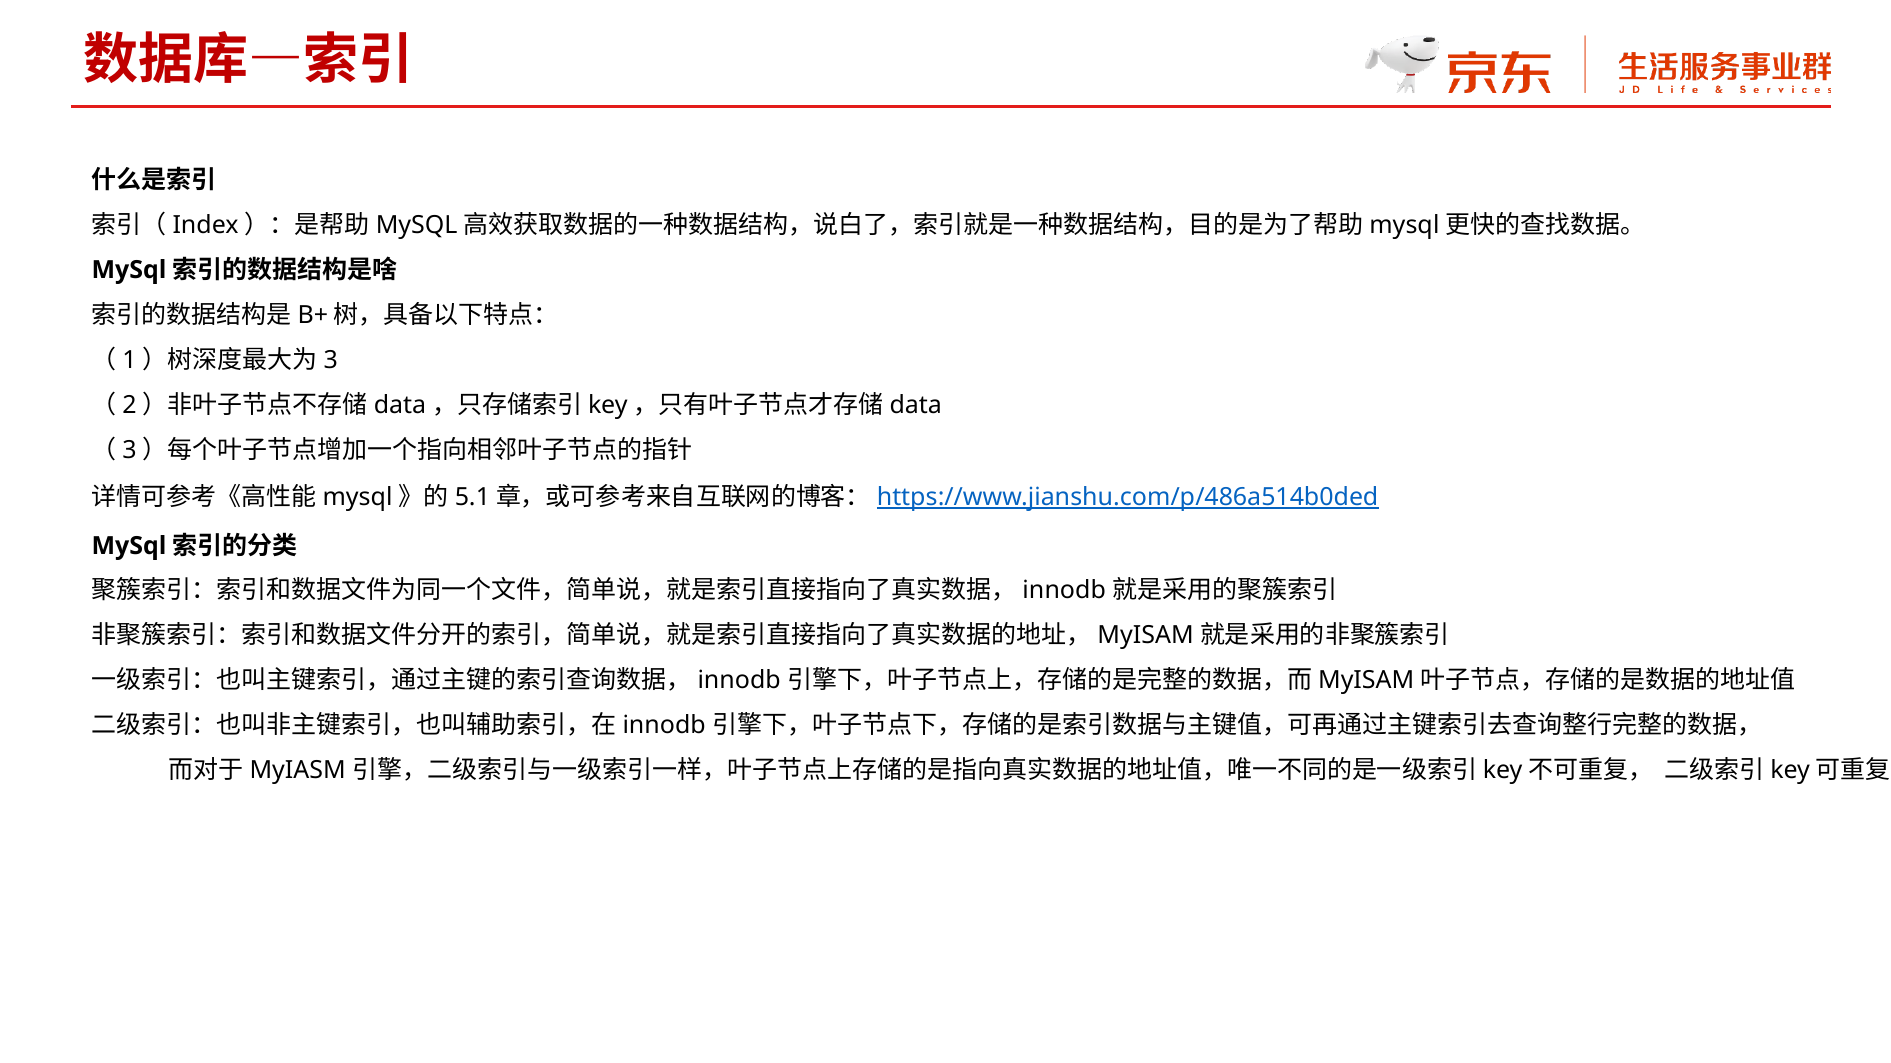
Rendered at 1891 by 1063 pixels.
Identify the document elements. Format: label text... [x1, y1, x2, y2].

list 数据库—索引 [68, 23, 709, 130]
text_box 什么是索引 索引（Index）：是帮助MySQL高效获取数据的一种数据结构，说白了，索引就是一种数据结构，目的是为了帮助mysql更快的查找数据。 MySql索引的数据结构是啥 索引的数据结构是B+树，具备以下特点： （1）树深度最大为3 （2）非叶子节点不存储data，只存储索引key，只有叶子节点才存储data （3）每个叶子节点增加一个指向相邻叶子节点的指针 详情可参考《高性能mysql》的5.1章，或可参考来自互联网的博客：https://www.jianshu.com/p/486a514b0ded MySql索引的分类 聚簇索引：索引和数据文件为同一个文件，简单说，就是索引直接指向了真实数据，innodb就是采用的聚簇索引 非聚簇索引：索引和数据文件分开的索引，简单说，就是索引直接指向了真实数据的地址，MyISAM就是采用的非聚簇索引 一级索引：也叫主键索引，通过主键的索引查询数据，innodb引擎下，叶子节点上，存储的是完整的数据，而MyISAM叶子节点，存储的是数据的地址值 二级索引：也叫非主键索引，也叫辅助索引，在innodb引擎下，叶子节点下，存储的是索引数据与主键值，可再通过主键索引去查询整行完整的数据， 而对于MyIASM引擎，二级索引与一级索引一样，叶子节点上存储的是指向真实数据的地址值，唯一不同的是一级索引key不可重复， 二级索引key可重复 [76, 141, 1891, 791]
picture [1365, 35, 1831, 93]
